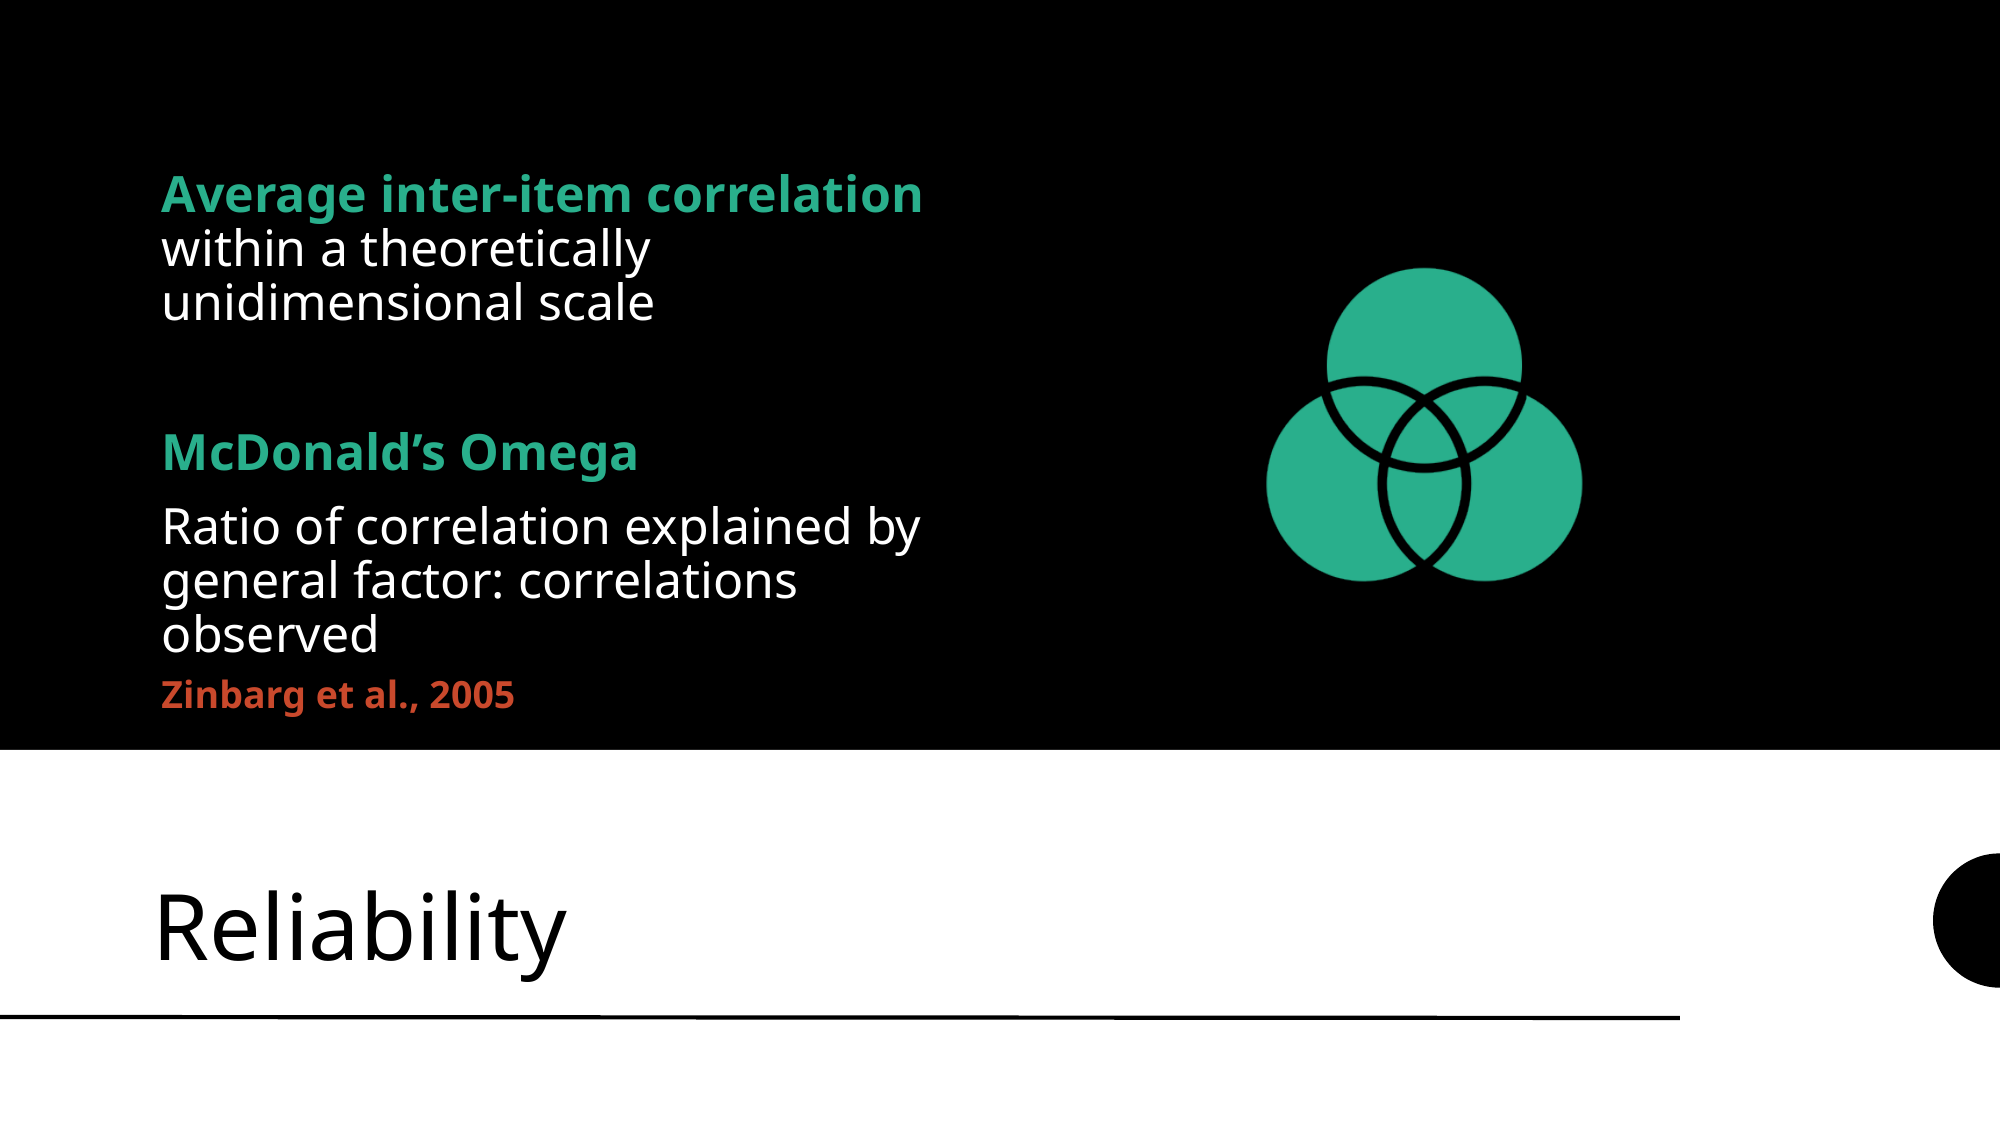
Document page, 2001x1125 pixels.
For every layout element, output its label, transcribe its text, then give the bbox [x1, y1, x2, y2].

picture [1201, 200, 1648, 647]
text_box [0, 749, 2000, 1125]
list Average inter-item correlation within a theoretically unidimensional scale McDonald’s Omega Ratio of correlation explained by general factor: correlations observed [146, 161, 948, 672]
text_box Zinbarg et al., 2005 [146, 663, 549, 724]
title Reliability [137, 778, 1680, 988]
text_box [1933, 853, 2000, 988]
